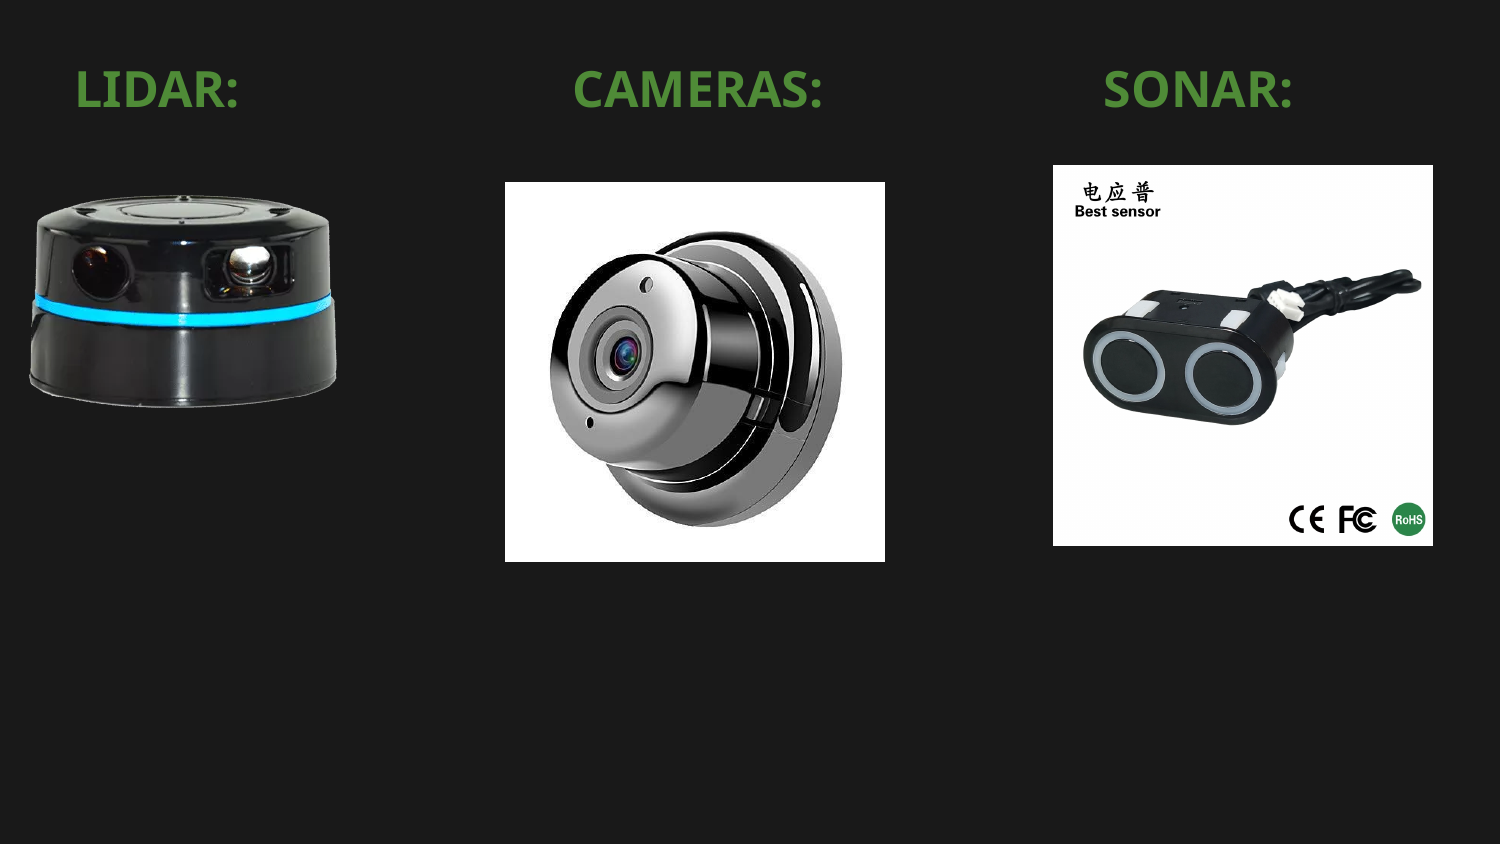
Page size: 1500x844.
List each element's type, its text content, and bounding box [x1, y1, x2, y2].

picture [505, 182, 886, 563]
title SONAR: [1089, 42, 1433, 165]
title CAMERAS: [557, 42, 902, 166]
picture [0, 113, 371, 494]
title LIDAR: [59, 42, 291, 111]
picture [1052, 165, 1433, 546]
